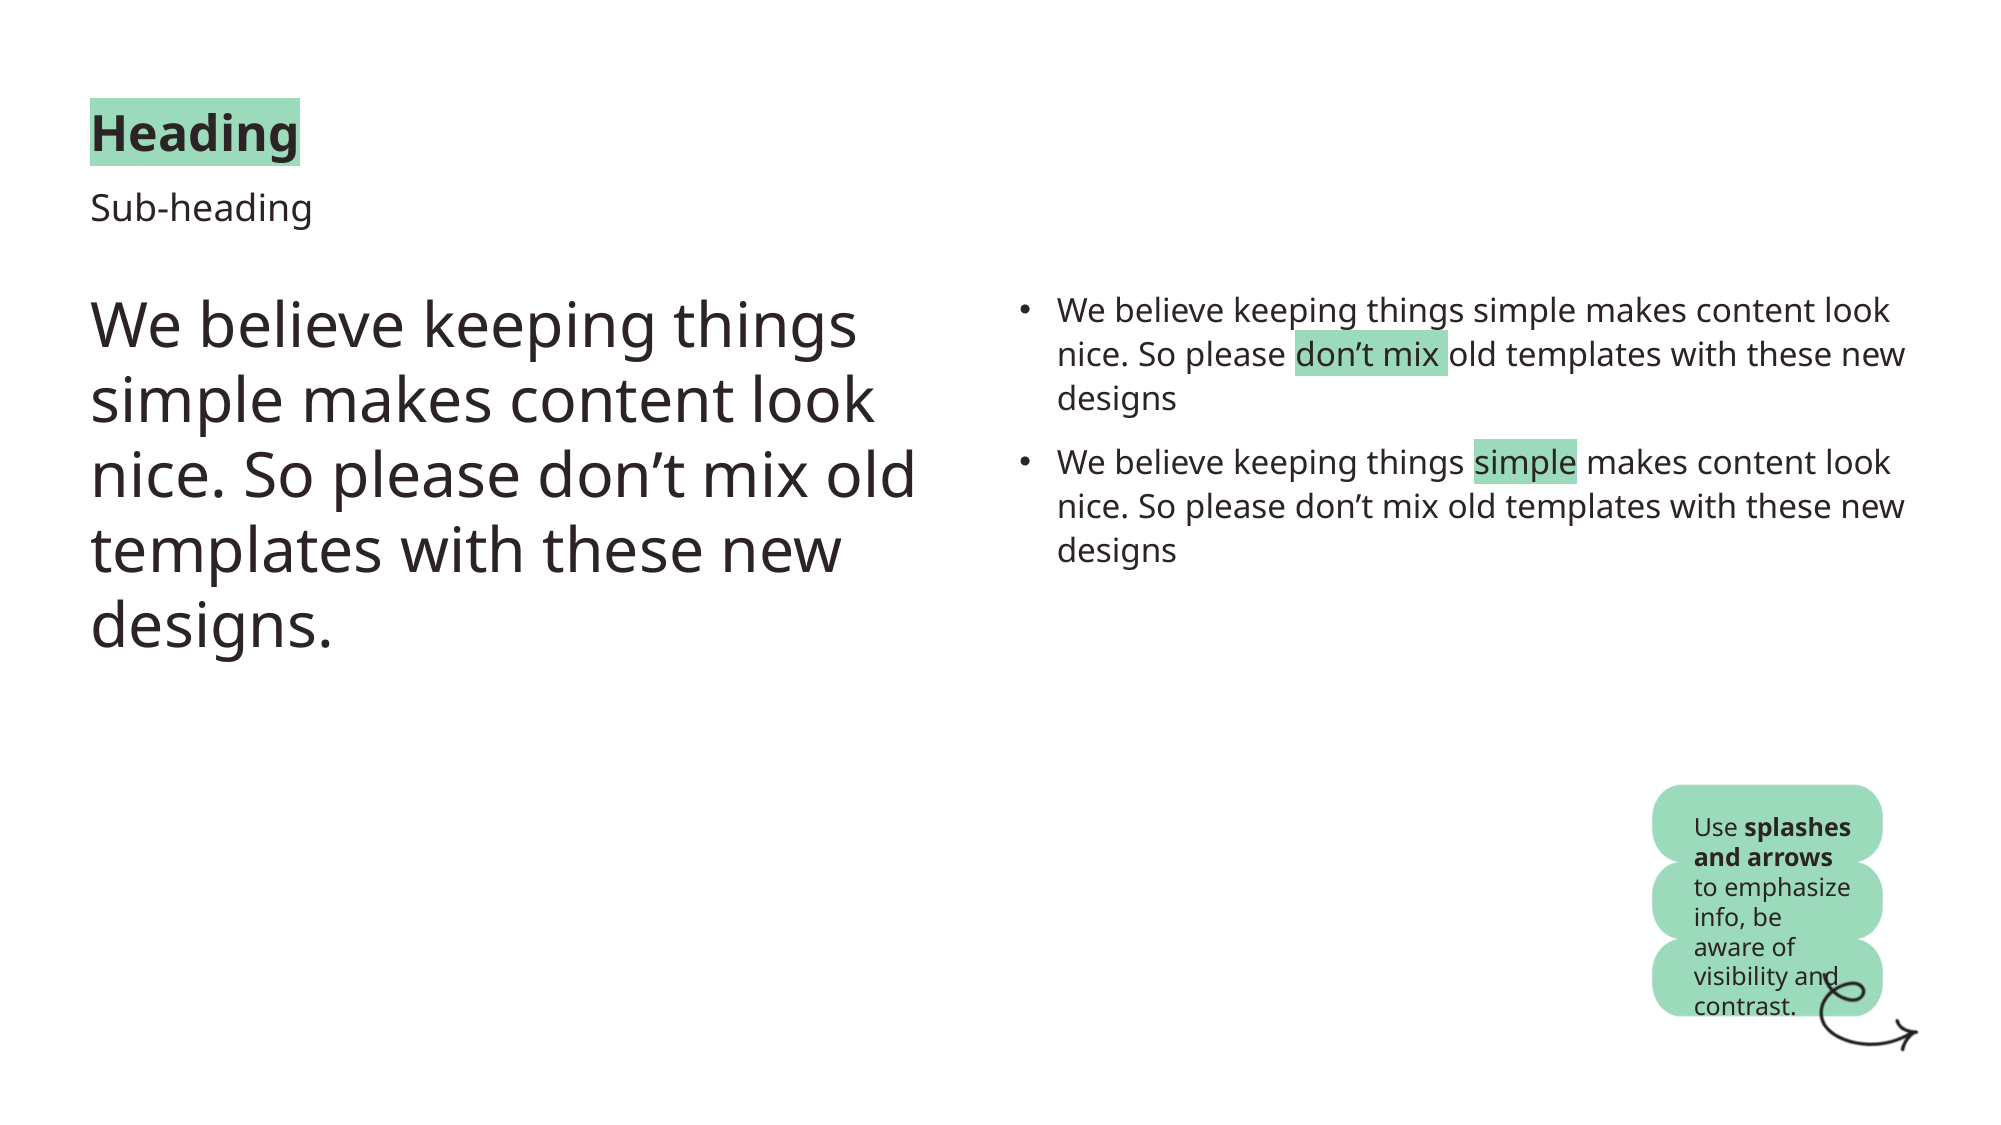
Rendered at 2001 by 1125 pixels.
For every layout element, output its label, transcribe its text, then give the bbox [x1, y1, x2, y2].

list Sub-heading [90, 184, 929, 245]
picture [1582, 756, 2000, 1125]
list We believe keeping things simple makes content look nice. So please don’t mix old templates with these new designs We believe keeping things simple makes content look nice. So please don’t mix old templates with these new designs [1019, 284, 1929, 941]
list We believe keeping things simple makes content look nice. So please don’t mix old templates with these new designs. [90, 284, 981, 941]
title Heading [90, 107, 1910, 184]
